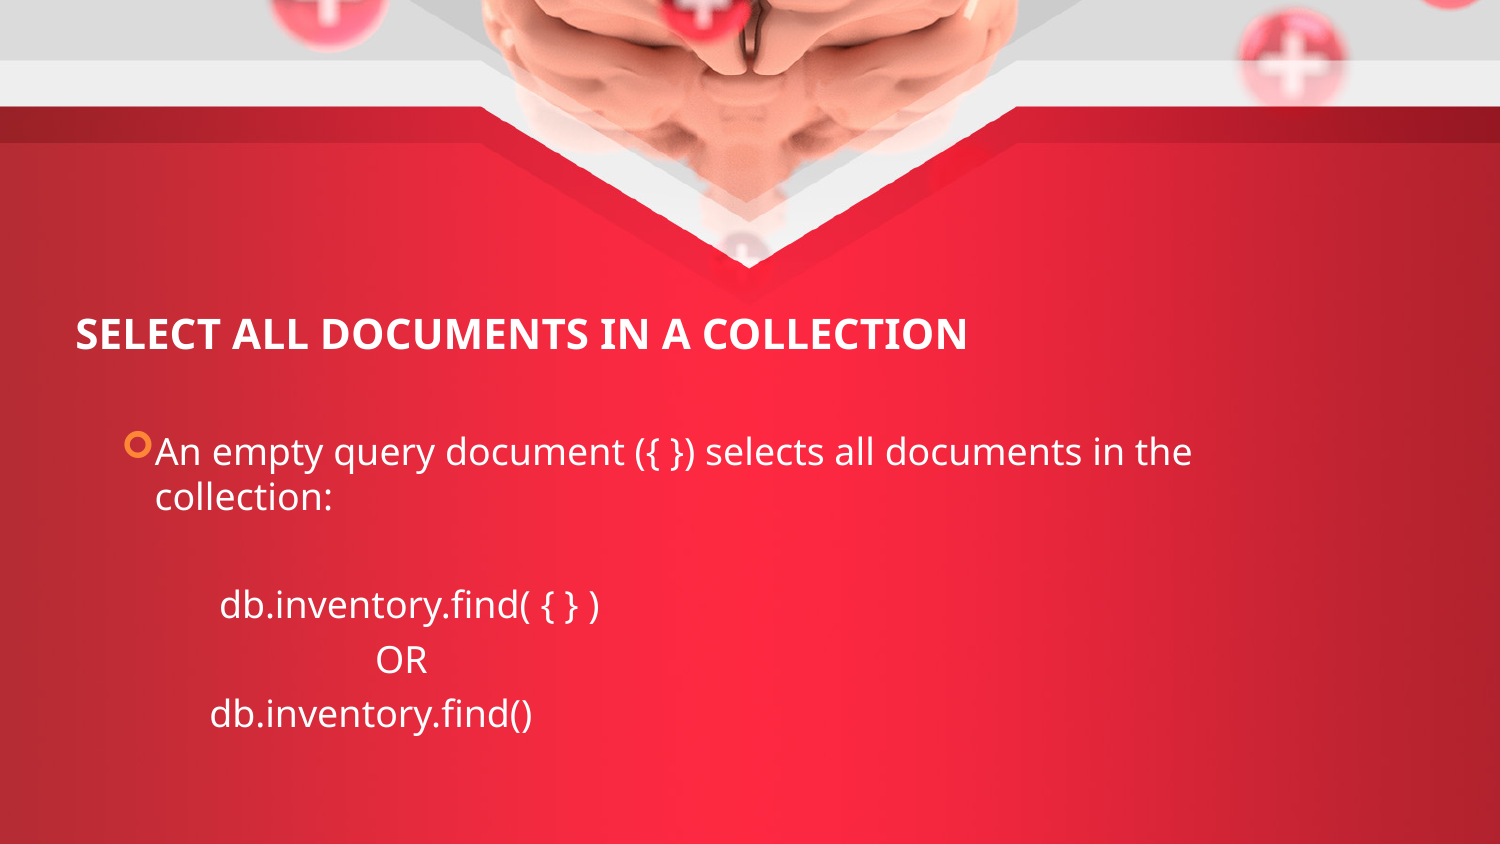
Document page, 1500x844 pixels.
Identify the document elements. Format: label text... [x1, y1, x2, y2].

text_box An empty query document ({ }) selects all documents in the collection: db.inventory.find( { } ) OR db.inventory.find() [110, 421, 1378, 797]
text_box SELECT ALL DOCUMENTS IN A COLLECTION [64, 273, 1156, 415]
picture [0, 0, 1500, 844]
